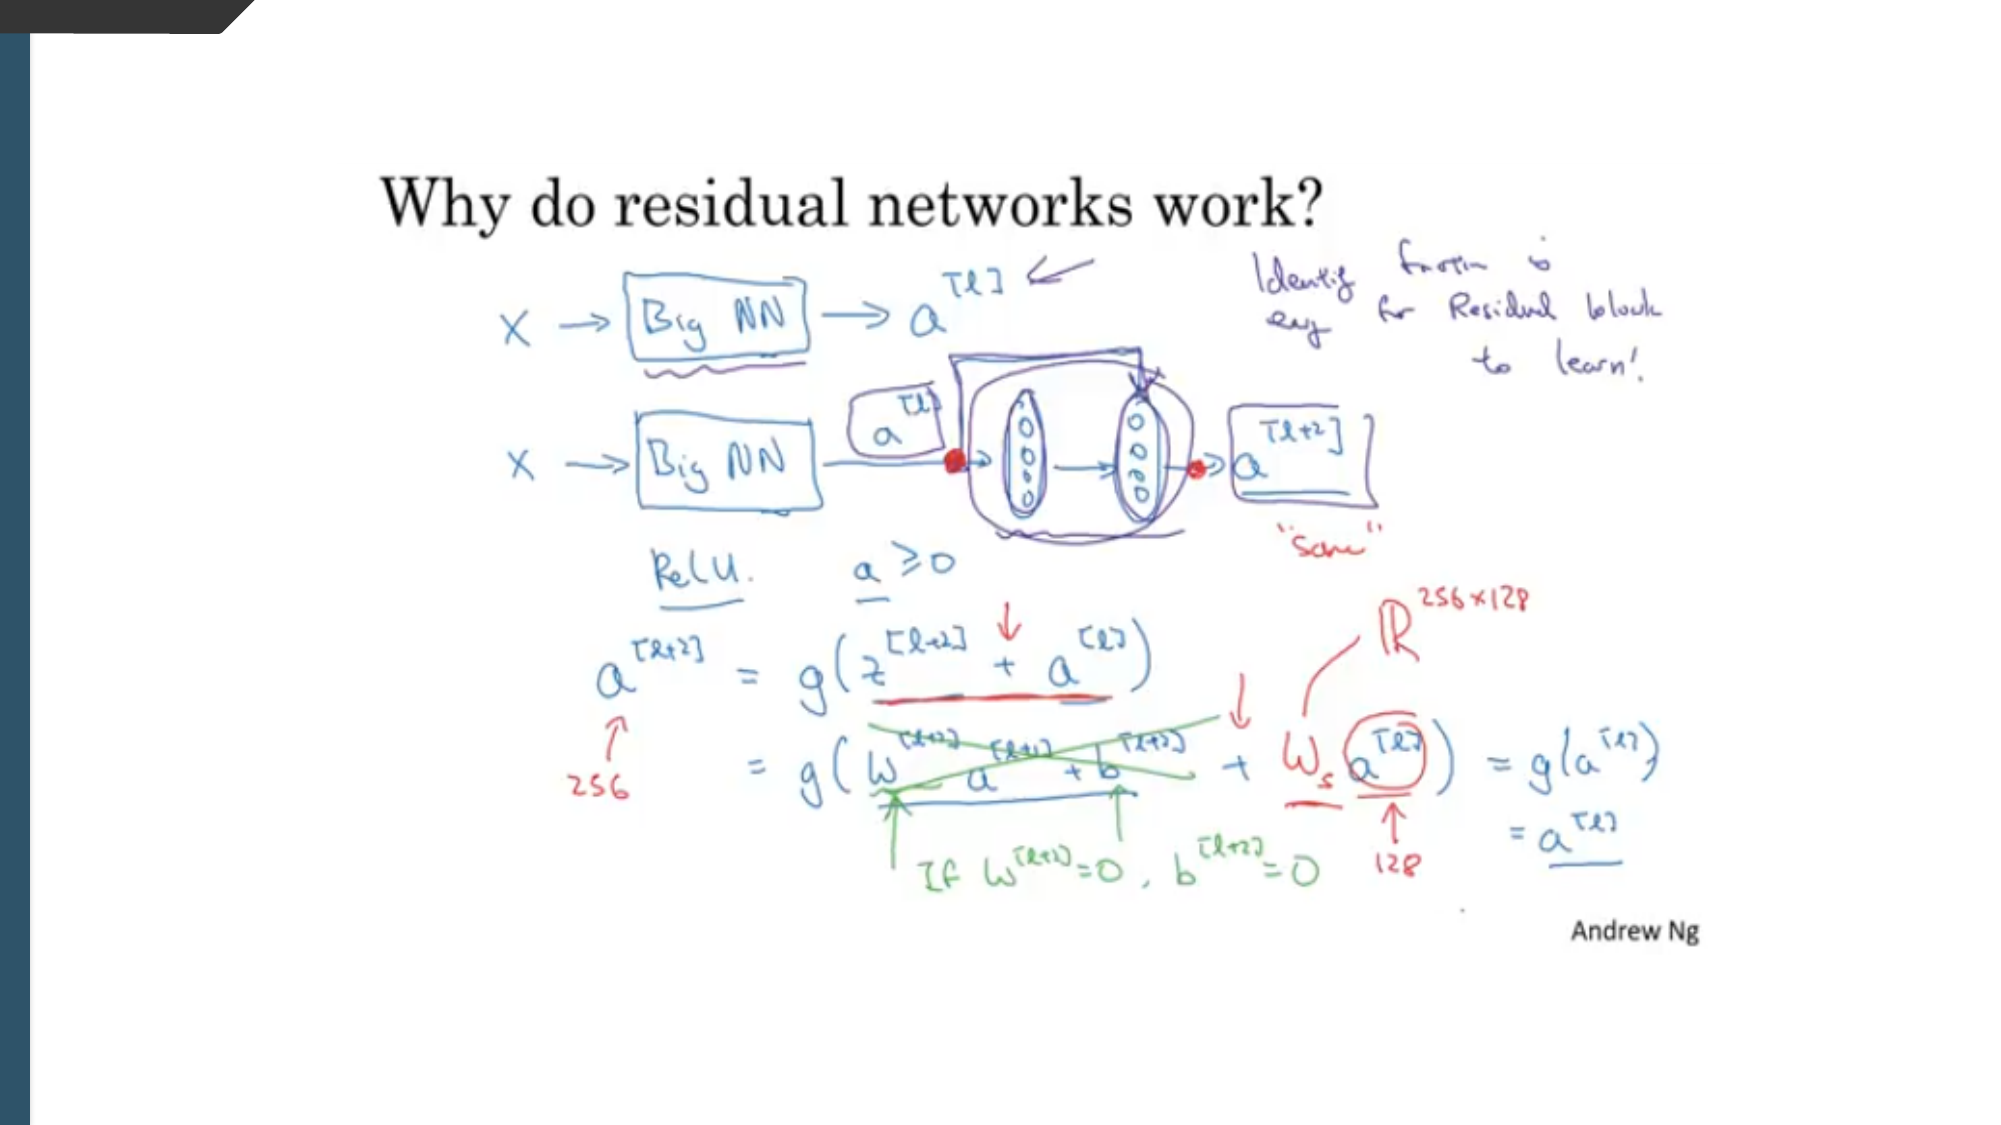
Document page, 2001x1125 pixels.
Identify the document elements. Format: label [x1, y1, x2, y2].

picture [337, 162, 1726, 963]
